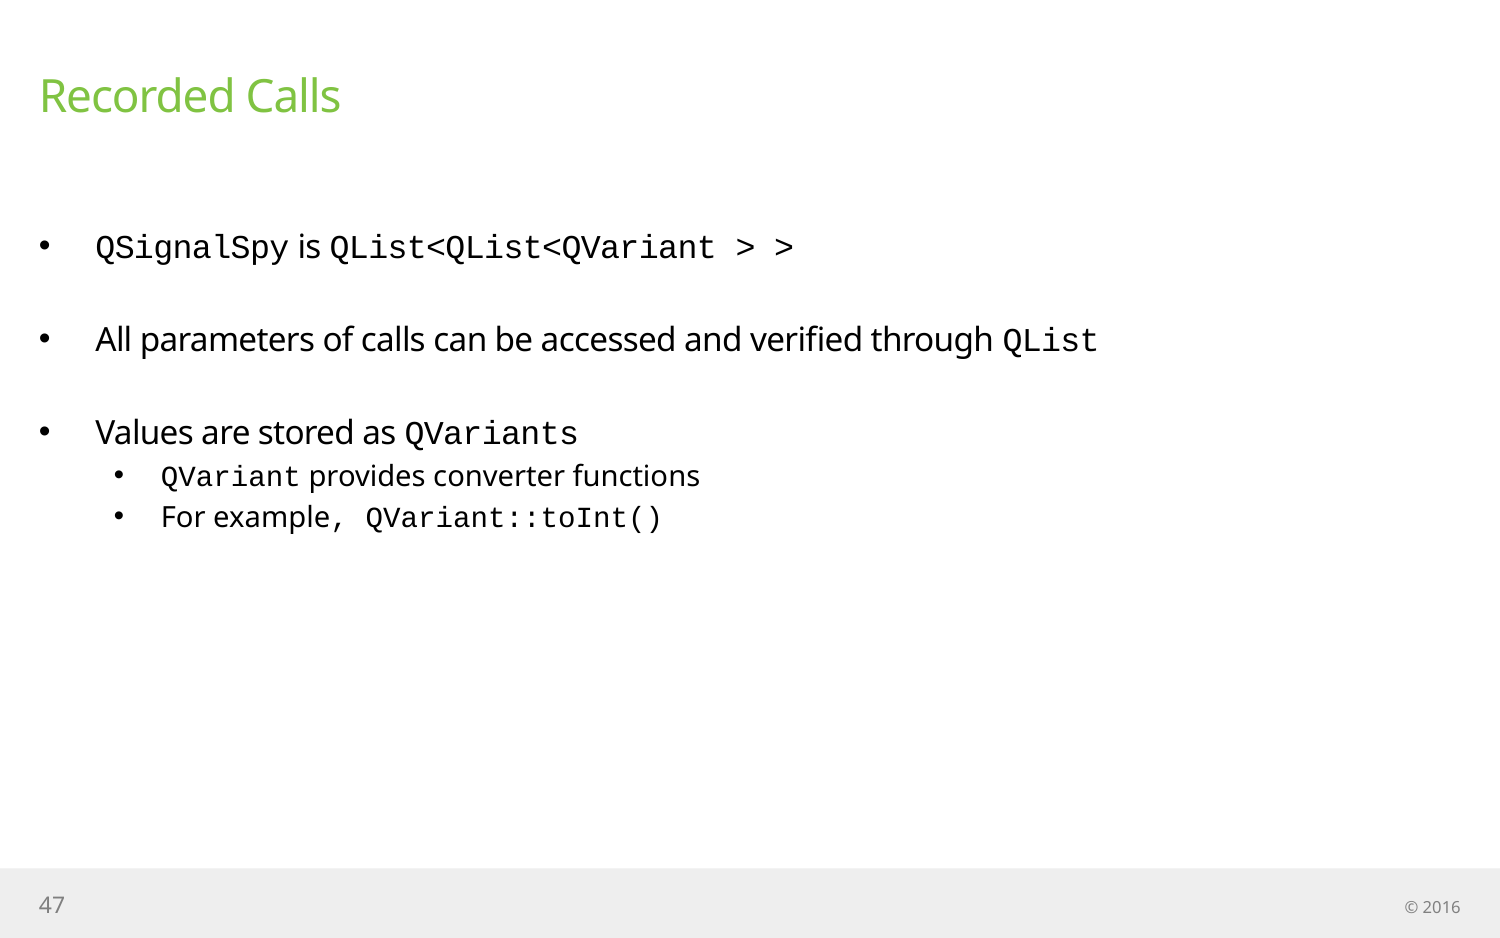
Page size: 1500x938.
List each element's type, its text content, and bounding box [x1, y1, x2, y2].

slide_number 47 [39, 892, 410, 921]
footer © 2016 [1188, 896, 1461, 917]
title Recorded Calls [39, 66, 1052, 195]
list QSignalSpy is QList<QList<QVariant > > All parameters of calls can be accessed and verified through QList Values are stored as QVariants QVariant provides converter functions For example, QVariant::toInt() [39, 224, 1471, 846]
